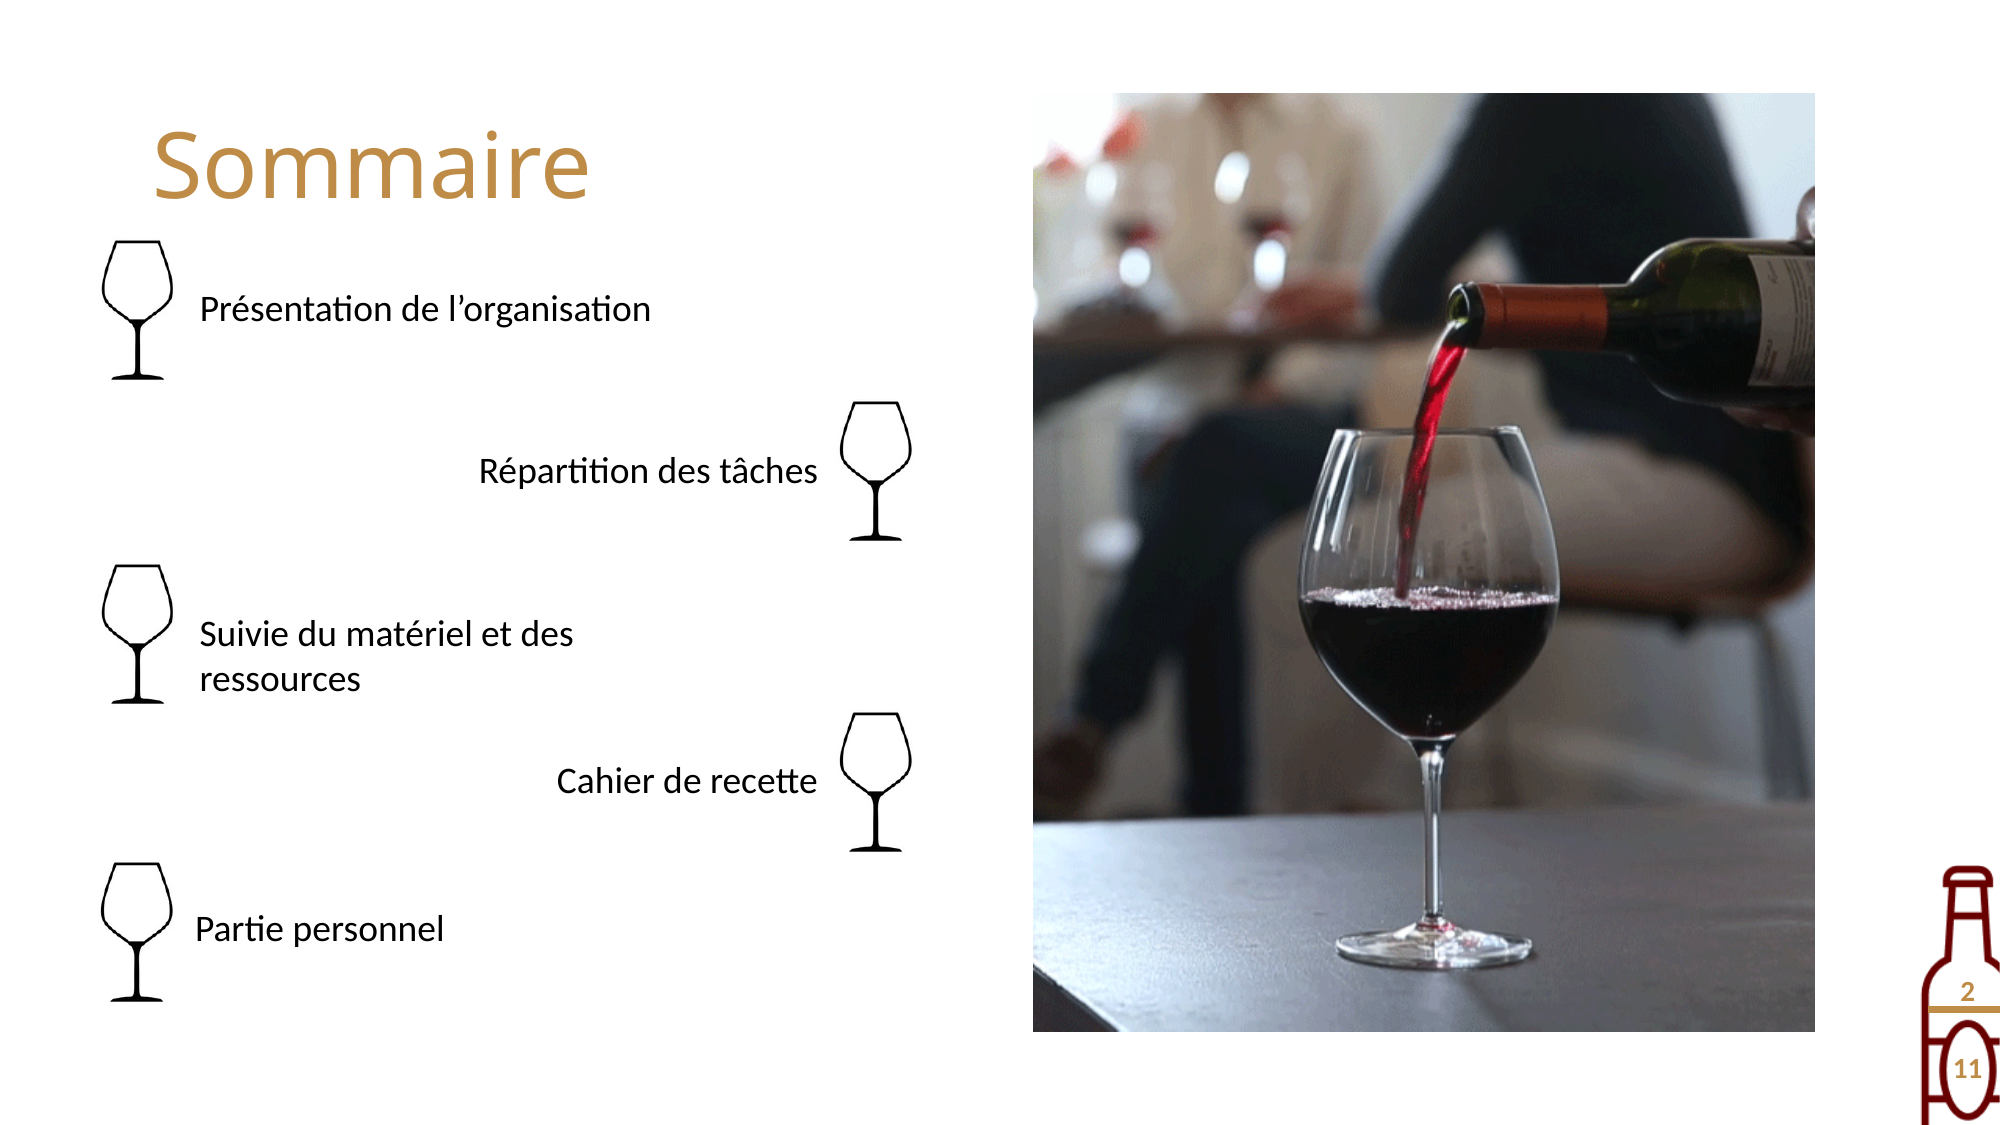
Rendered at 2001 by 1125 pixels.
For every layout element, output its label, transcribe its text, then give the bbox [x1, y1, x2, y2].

text_box Présentation de l’organisation [184, 276, 698, 337]
text_box Partie personnel [181, 896, 527, 957]
picture [1905, 865, 2000, 1125]
title Sommaire [137, 59, 638, 278]
text_box Répartition des tâches [413, 438, 832, 498]
picture [832, 386, 920, 551]
text_box Suivie du matériel et des ressources [184, 601, 606, 707]
picture [832, 697, 920, 862]
picture [93, 847, 181, 1012]
text_box Cahier de recette [456, 749, 832, 809]
picture [94, 550, 181, 714]
picture [94, 225, 181, 390]
picture [1033, 93, 1815, 1032]
